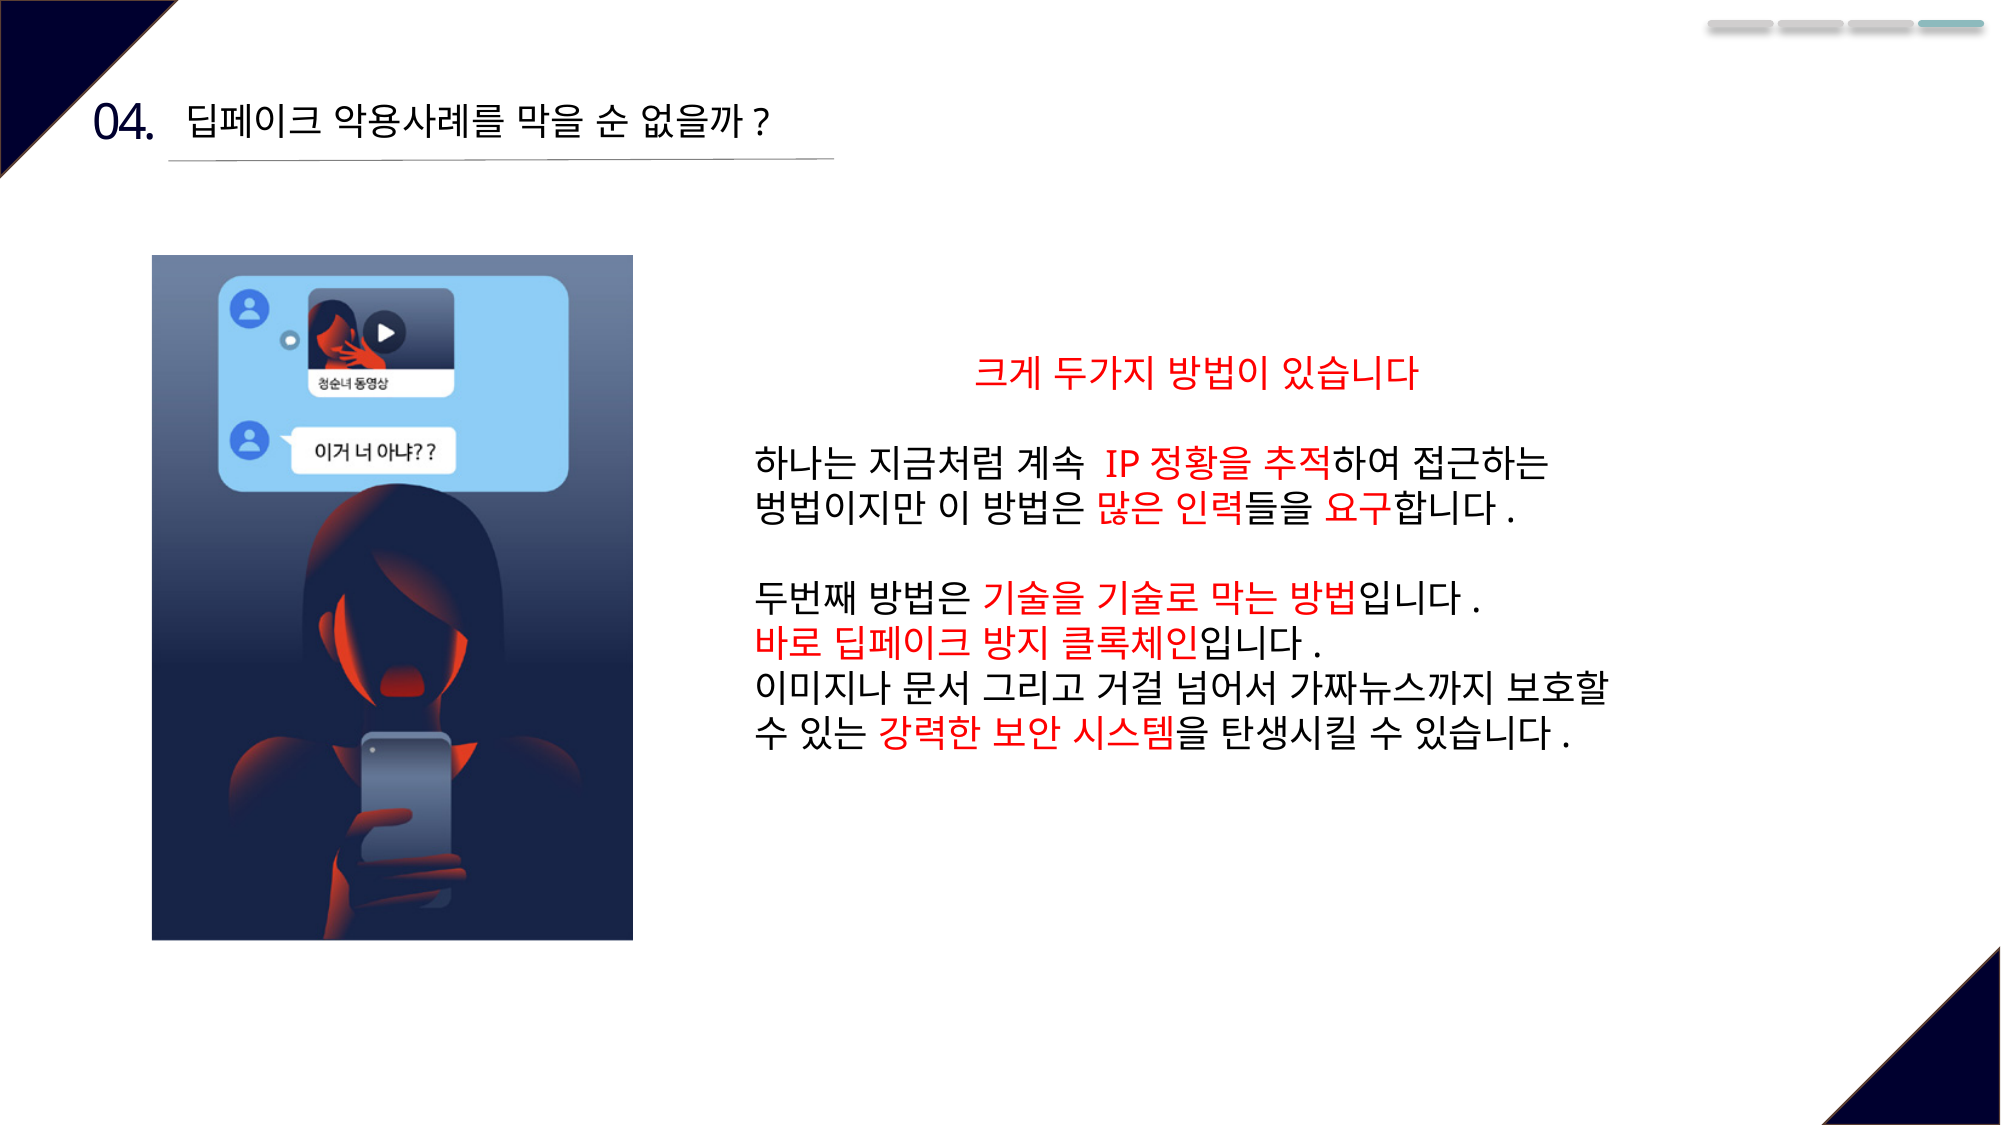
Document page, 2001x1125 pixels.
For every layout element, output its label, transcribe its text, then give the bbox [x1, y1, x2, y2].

text_box 딥페이크 악용사례를 막을 순 없을까? [173, 90, 860, 151]
text_box 크게 두가지 방법이 있습니다 하나는 지금처럼 계속 IP정황을 추적하여 접근하는 벙법이지만 이 방법은 많은 인력들을 요구합니다. 두번째 방법은 기술을 기술로 막는 방법입니다. 바로 딥페이크 방지 클록체인입니다. 이미지나 문서 그리고 거걸 넘어서 가짜뉴스까지 보호할 수 있는 강력한 보안 시스템을 탄생시킬 수 있습니다. [754, 259, 1640, 851]
picture [151, 255, 633, 941]
text_box 04. [77, 81, 173, 157]
